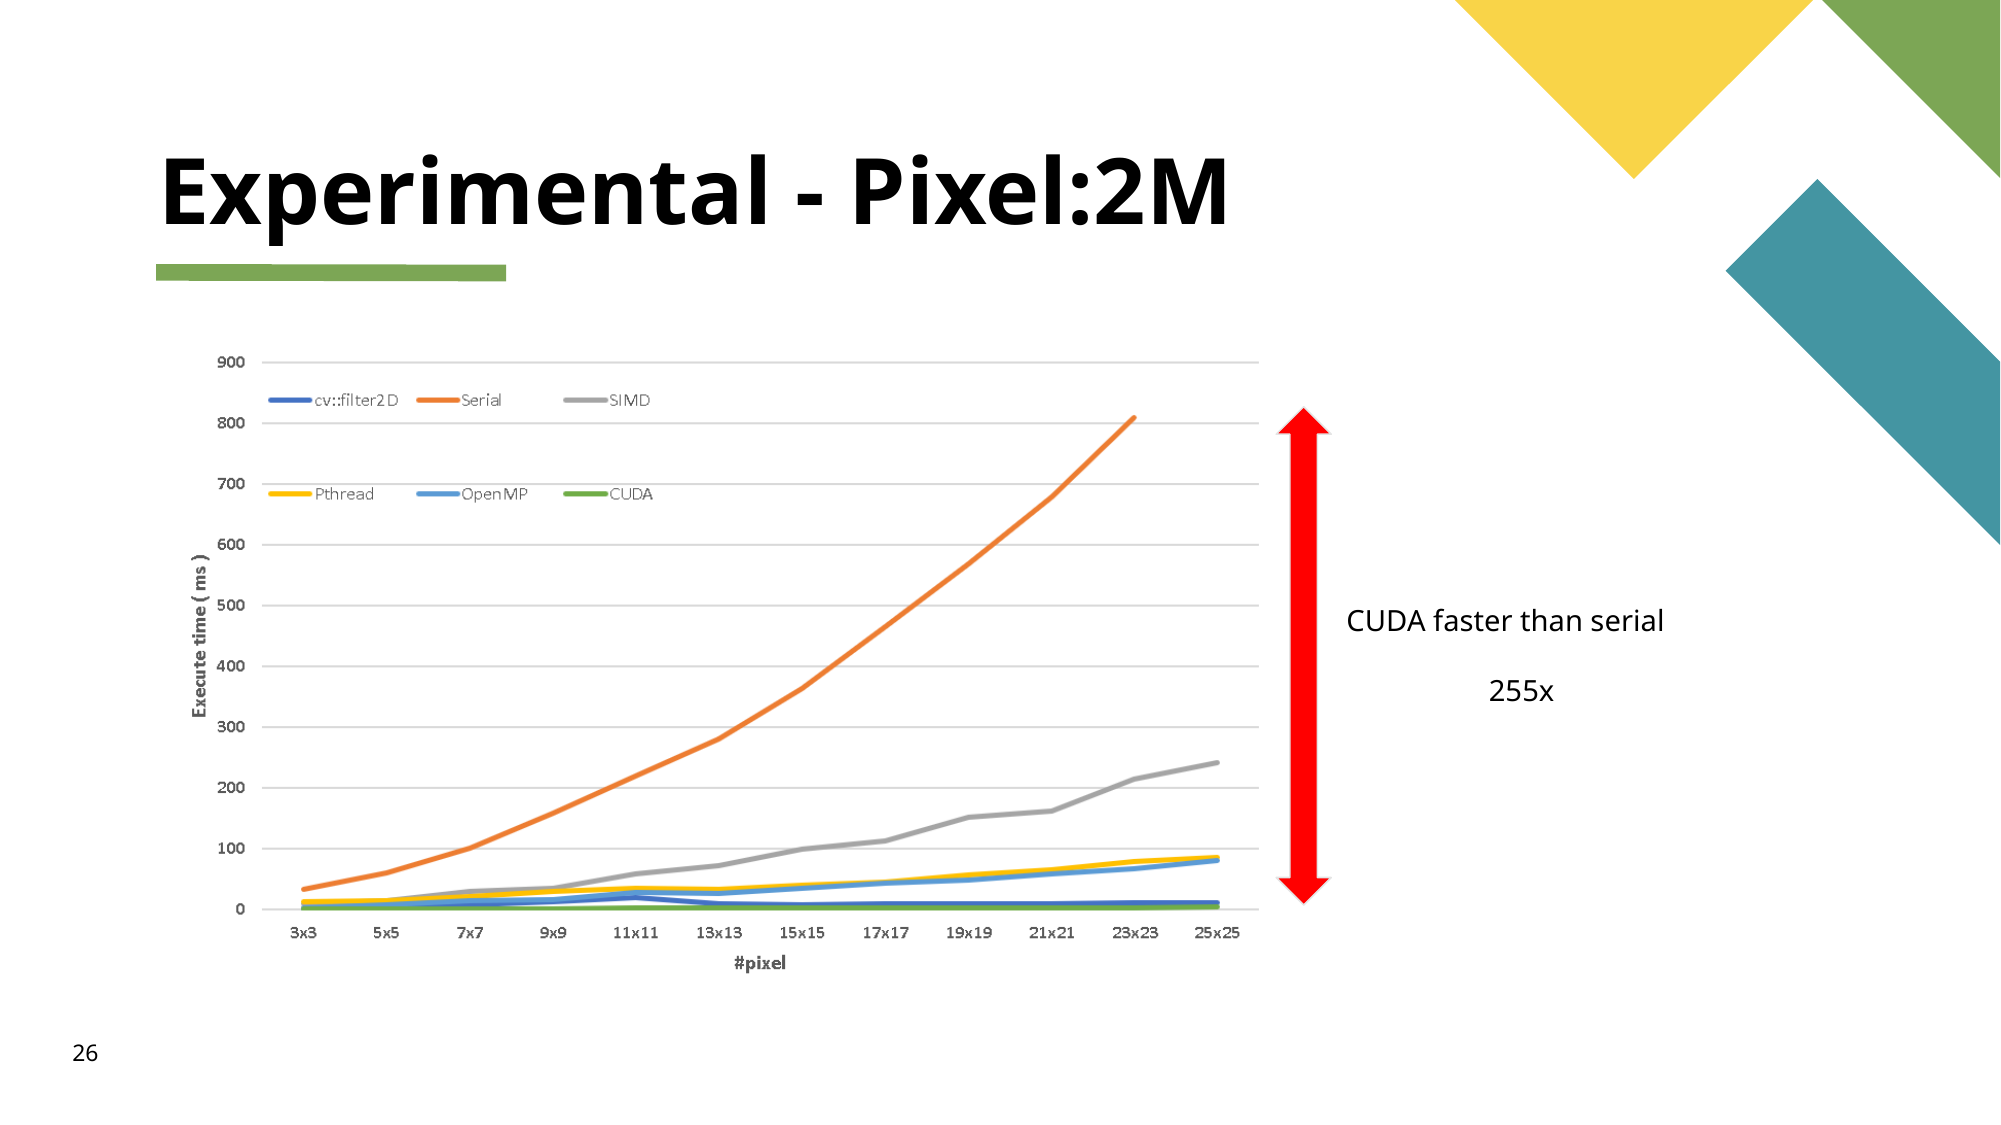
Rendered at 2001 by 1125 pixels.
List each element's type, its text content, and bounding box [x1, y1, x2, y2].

text_box [1276, 406, 1332, 906]
title Experimental - Pixel:2M [158, 144, 1254, 245]
slide_number ‹#› [72, 1038, 159, 1080]
text_box CUDA faster than serial 255x [1331, 587, 1824, 723]
picture [151, 344, 1262, 997]
